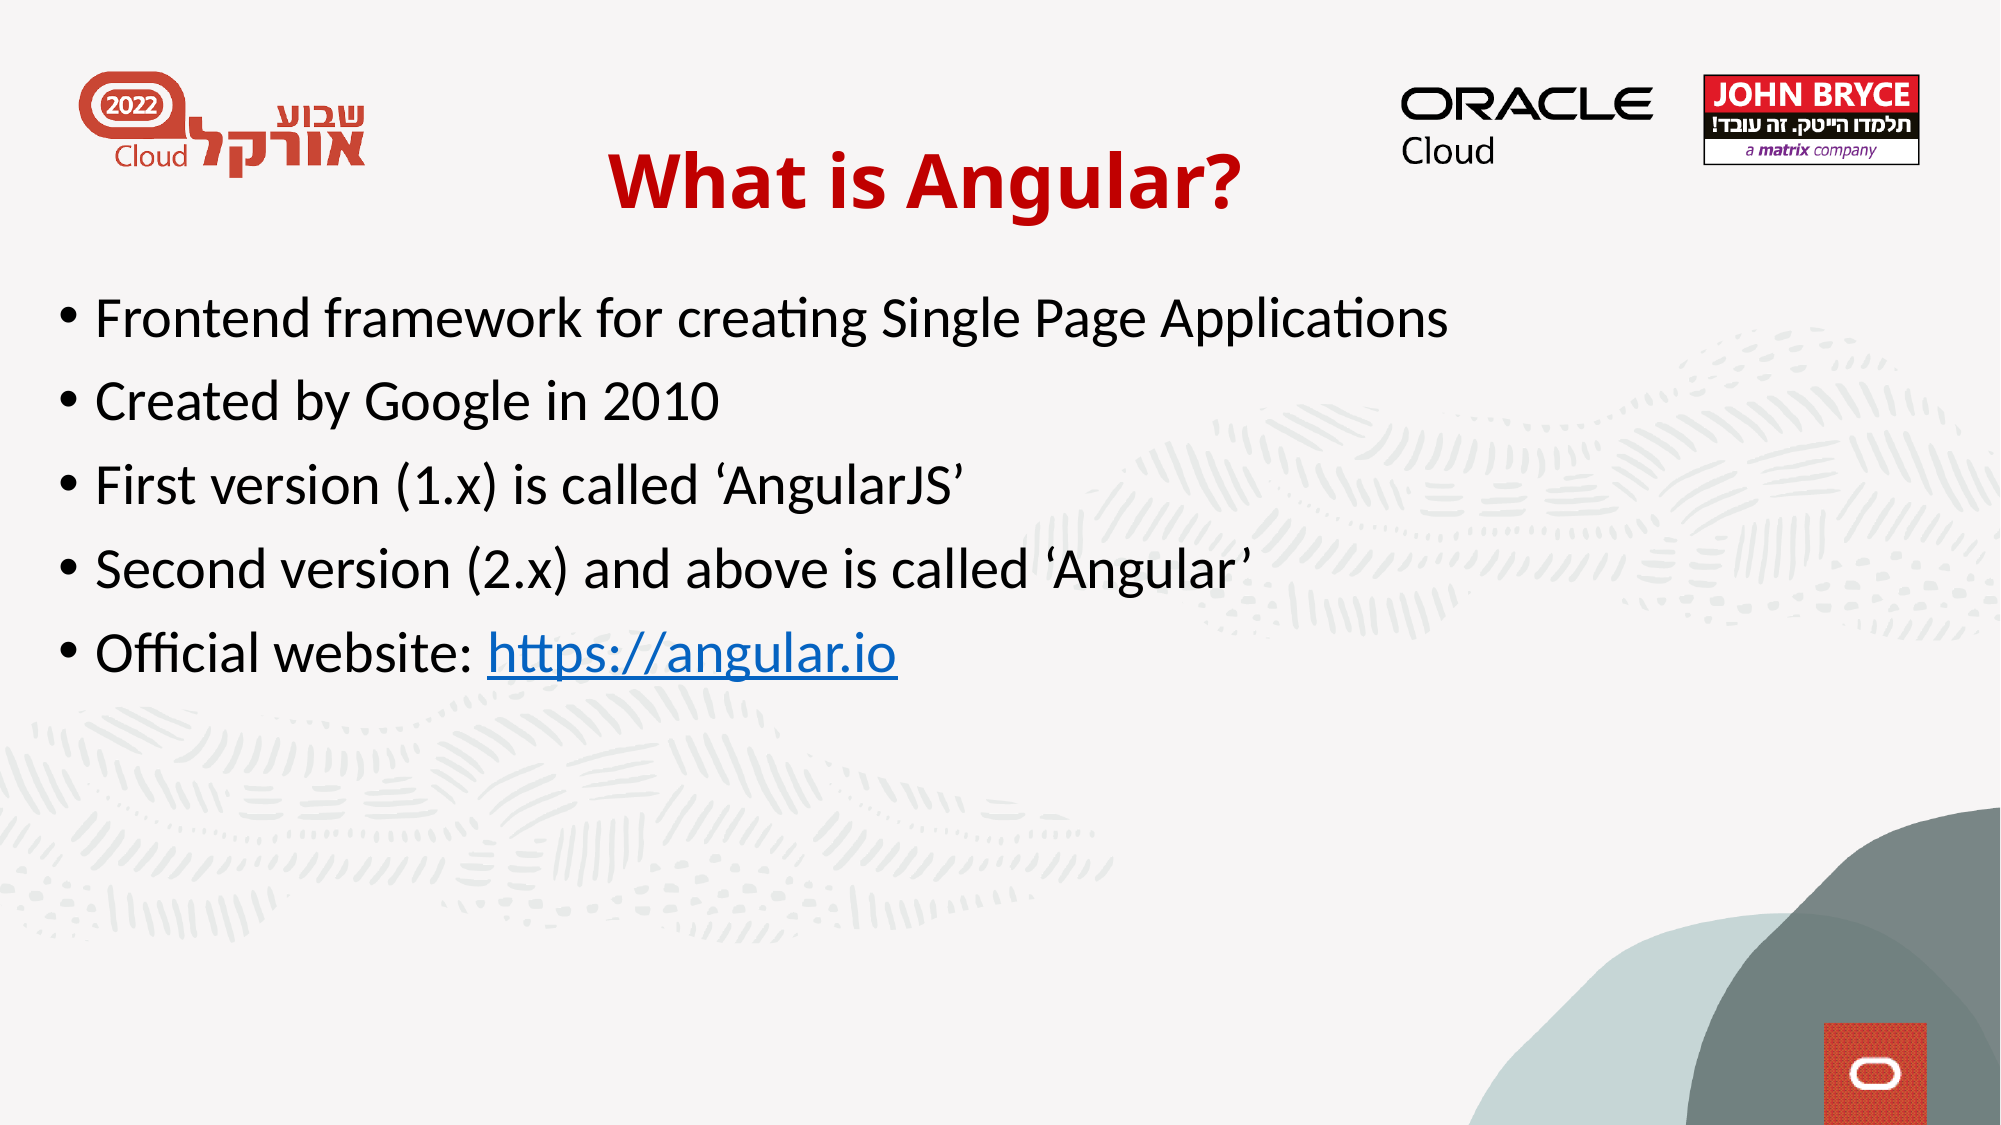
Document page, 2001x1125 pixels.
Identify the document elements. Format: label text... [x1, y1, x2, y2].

picture [0, 0, 2001, 1125]
list Frontend framework for creating Single Page Applications Created by Google in 2010 First version (1.x) is called ‘AngularJS’ Second version (2.x) and above is called ‘Angular’ Official website: https://angular.io [43, 279, 1902, 906]
title What is Angular? [43, 137, 1808, 232]
